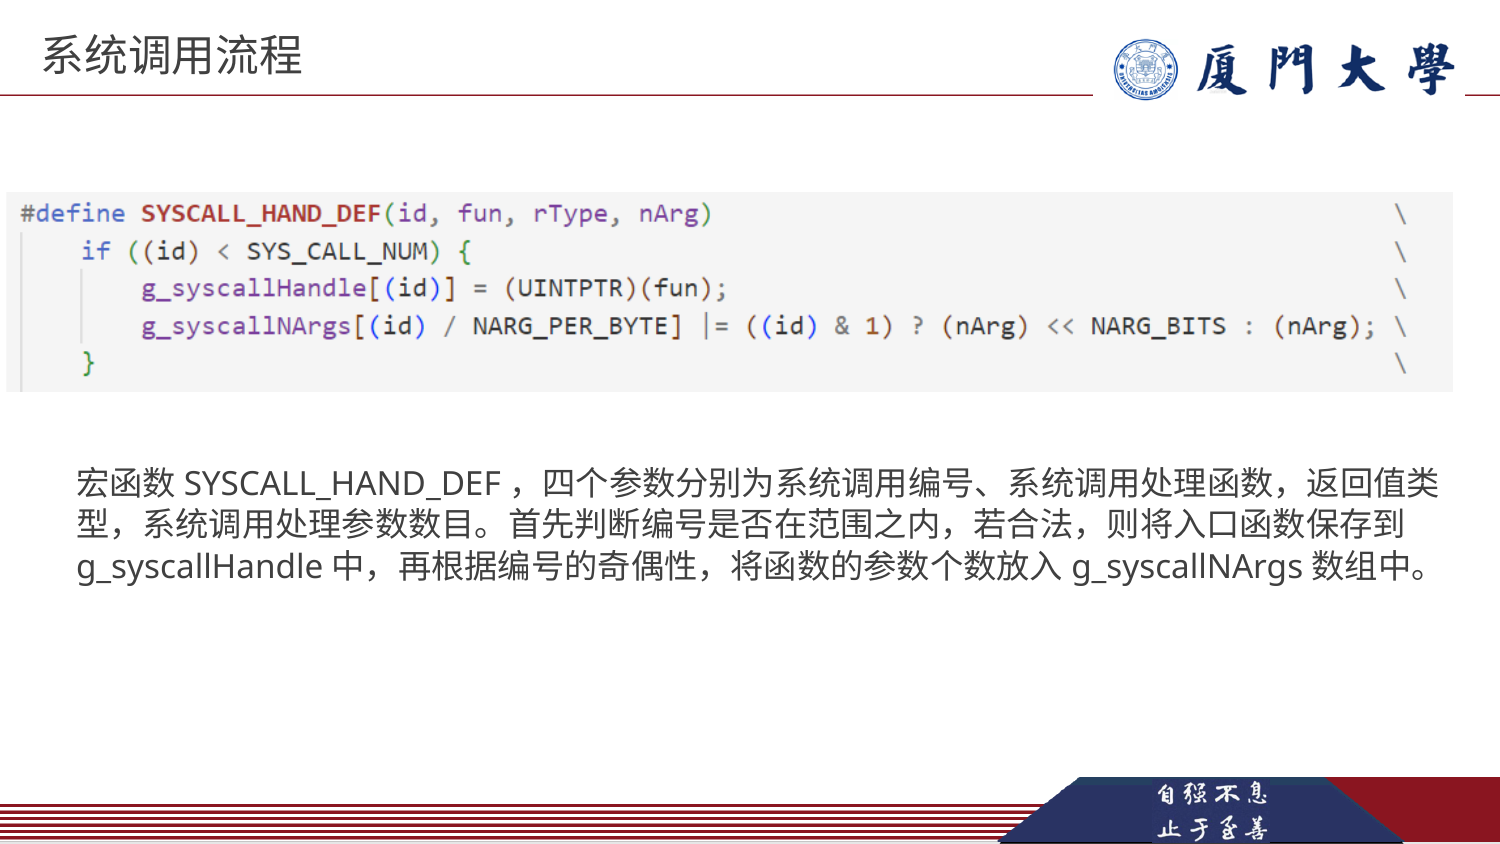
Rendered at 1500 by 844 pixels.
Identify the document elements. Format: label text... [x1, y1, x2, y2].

text_box 宏函数SYSCALL_HAND_DEF，四个参数分别为系统调用编号、系统调用处理函数，返回值类型，系统调用处理参数数目。首先判断编号是否在范围之内，若合法，则将入口函数保存到g_syscallHandle中，再根据编号的奇偶性，将函数的参数个数放入g_syscallNArgs数组中。 [64, 398, 1458, 591]
text_box 系统调用流程 [29, 15, 664, 86]
picture [0, 0, 1500, 844]
